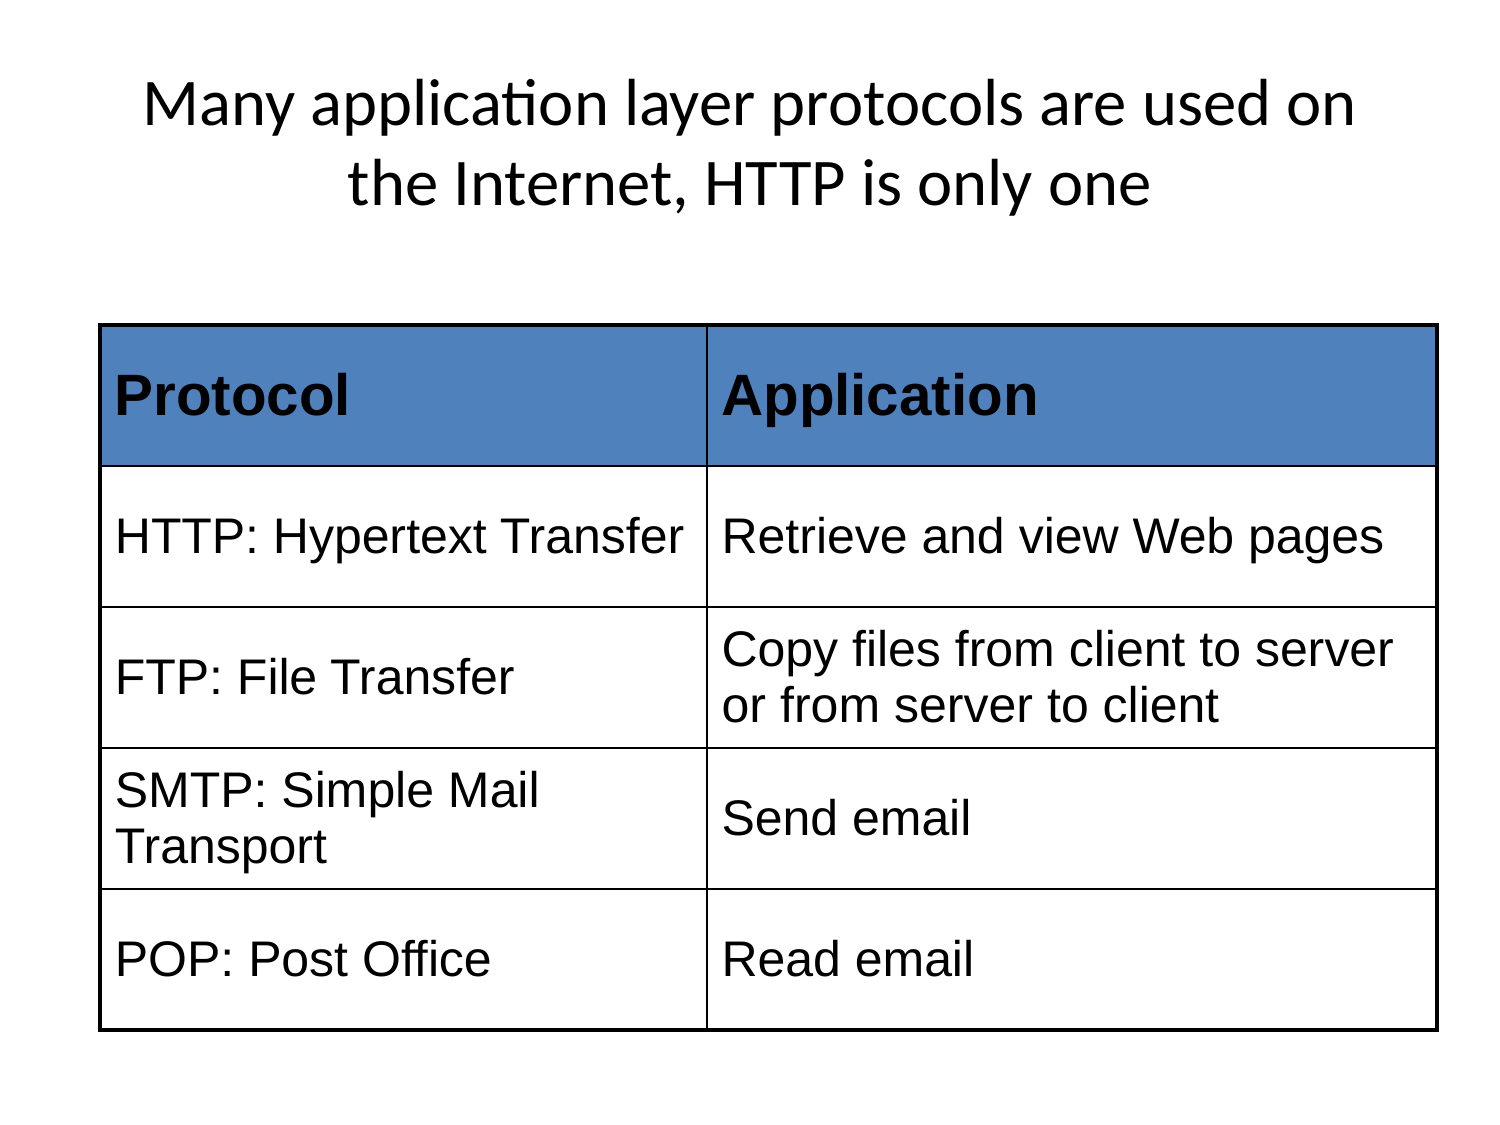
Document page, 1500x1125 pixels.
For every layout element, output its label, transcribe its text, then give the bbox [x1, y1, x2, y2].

table_cell Copy files from client to server or from server to client [708, 608, 1435, 747]
table_cell FTP: File Transfer [102, 608, 706, 747]
title Many application layer protocols are used on the Internet, HTTP is only one [75, 45, 1425, 233]
table_header Protocol [102, 327, 706, 465]
table_cell Read email [708, 890, 1435, 1028]
table_cell HTTP: Hypertext Transfer [102, 467, 706, 606]
table_cell Retrieve and view Web pages [708, 467, 1435, 606]
table_cell POP: Post Office [102, 890, 706, 1028]
table_cell SMTP: Simple Mail Transport [102, 749, 706, 888]
table_header Application [708, 327, 1435, 465]
table_cell Send email [708, 749, 1435, 888]
